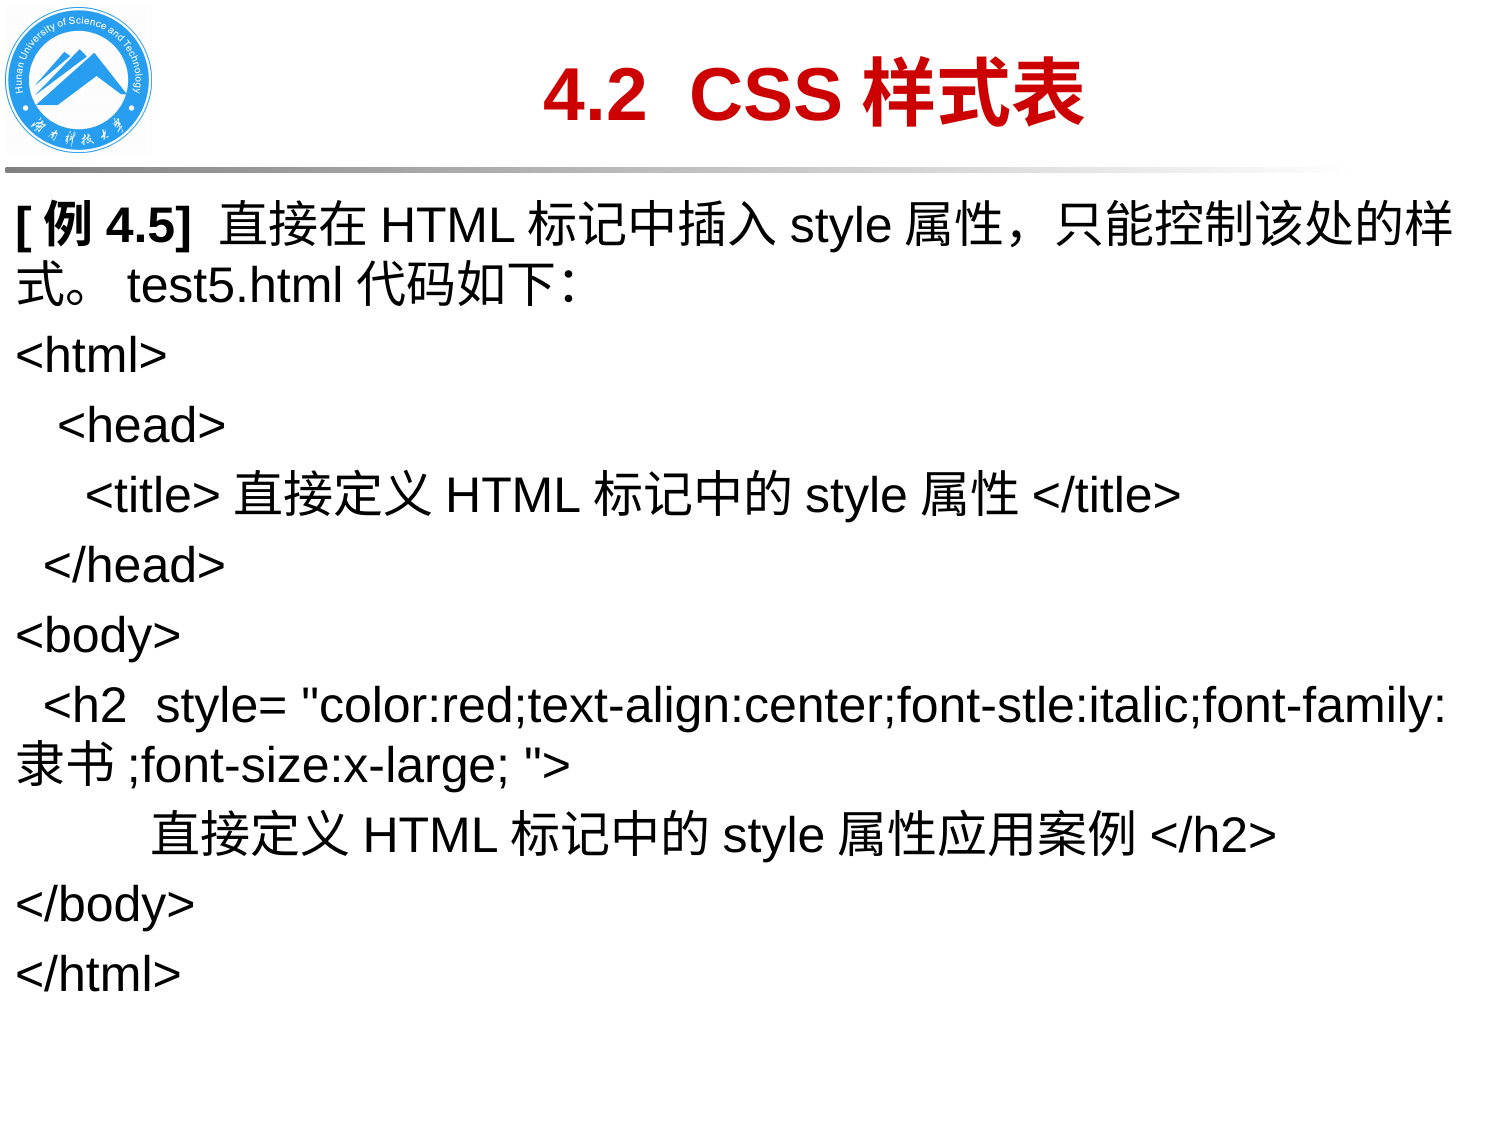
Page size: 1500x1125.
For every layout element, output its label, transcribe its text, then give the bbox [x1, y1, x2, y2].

title 4.2 CSS样式表 [159, 30, 1471, 150]
list [例4.5] 直接在HTML标记中插入style属性，只能控制该处的样式。test5.html代码如下： <html> <head> <title>直接定义HTML标记中的style属性</title> </head> <body> <h2 style= "color:red;text-align:center;font-stle:italic;font-family:隶书;font-size:x-large; "> 直接定义HTML标记中的style属性应用案例</h2> </body> </html> [0, 184, 1500, 1083]
picture [5, 7, 152, 153]
